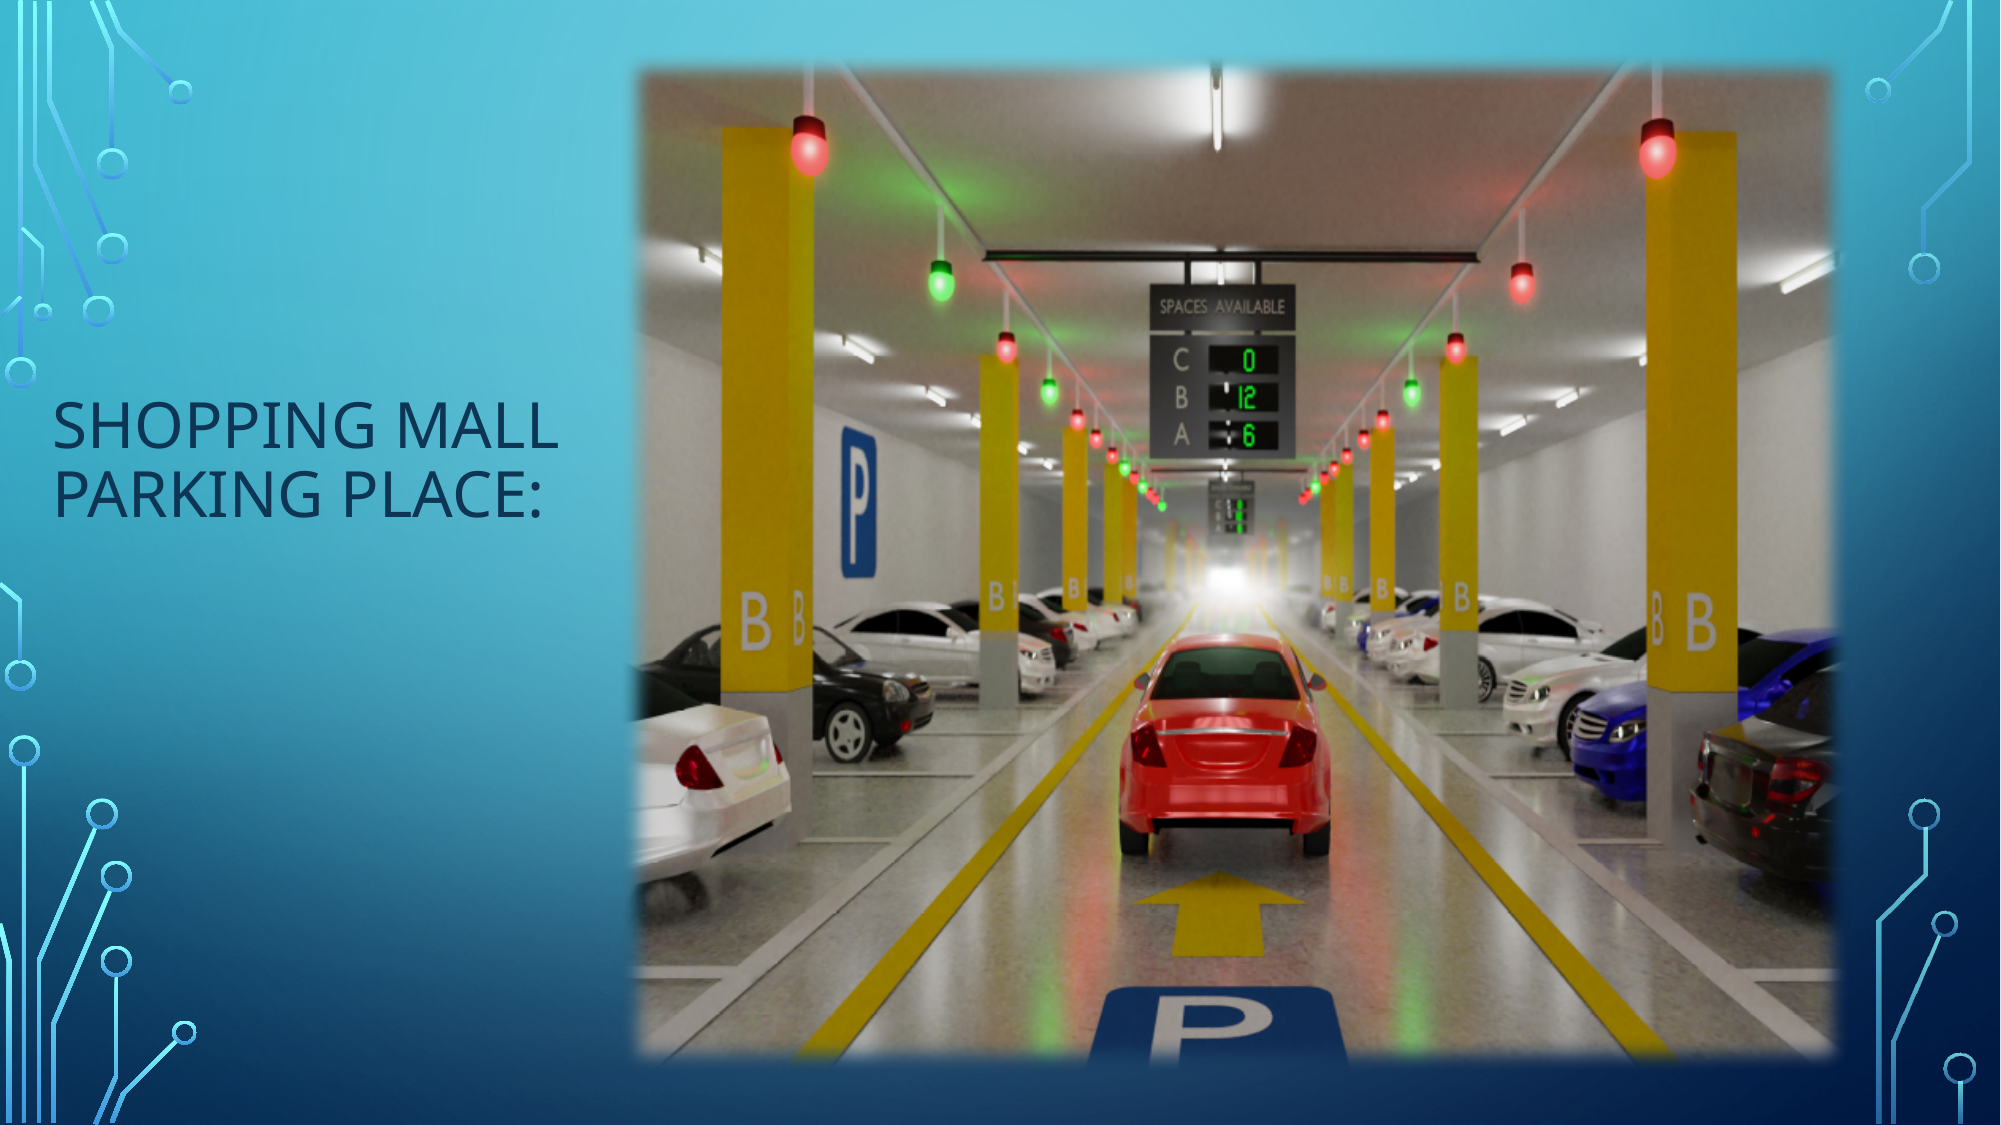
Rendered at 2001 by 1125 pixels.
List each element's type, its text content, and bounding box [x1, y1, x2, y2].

title Shopping mall parking place: [37, 384, 621, 540]
picture [621, 52, 1852, 1073]
